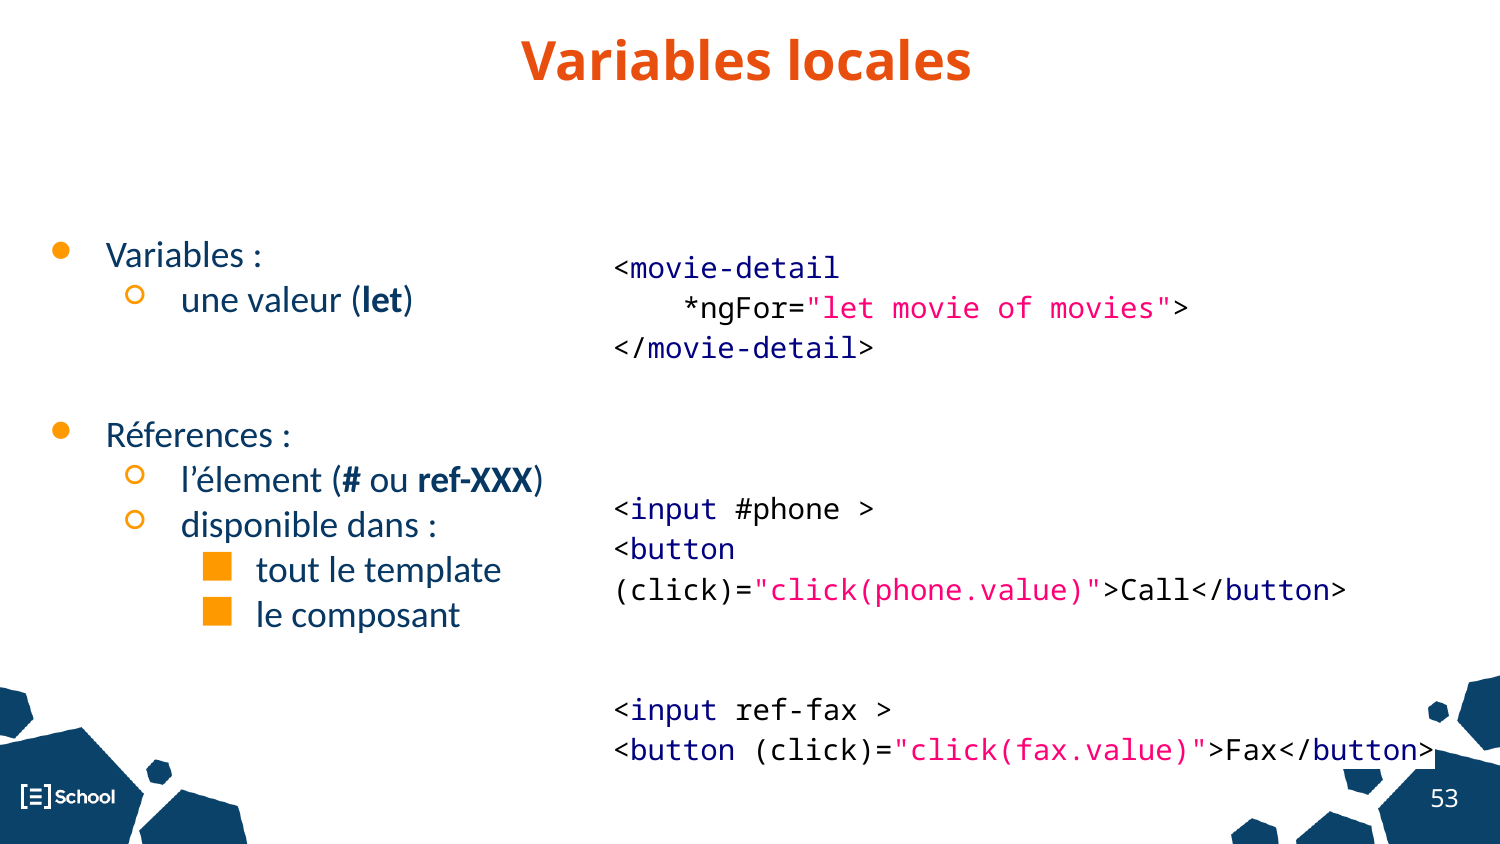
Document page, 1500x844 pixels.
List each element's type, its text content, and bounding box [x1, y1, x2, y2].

slide_number ‹#› [1383, 767, 1474, 832]
text_box Variables locales [22, 11, 1472, 123]
text_box <movie-detail *ngFor="let movie of movies"> </movie-detail> <input #phone > <button (click)="click(phone.value)">Call</button> <input ref-fax > <button (click)="click(fax.value)">Fax</button> [597, 229, 1484, 737]
text_box Variables : une valeur (let) Réferences : l’élement (# ou ref-XXX) disponible dans : tout le template le composant [15, 154, 589, 837]
picture [0, 0, 1500, 844]
